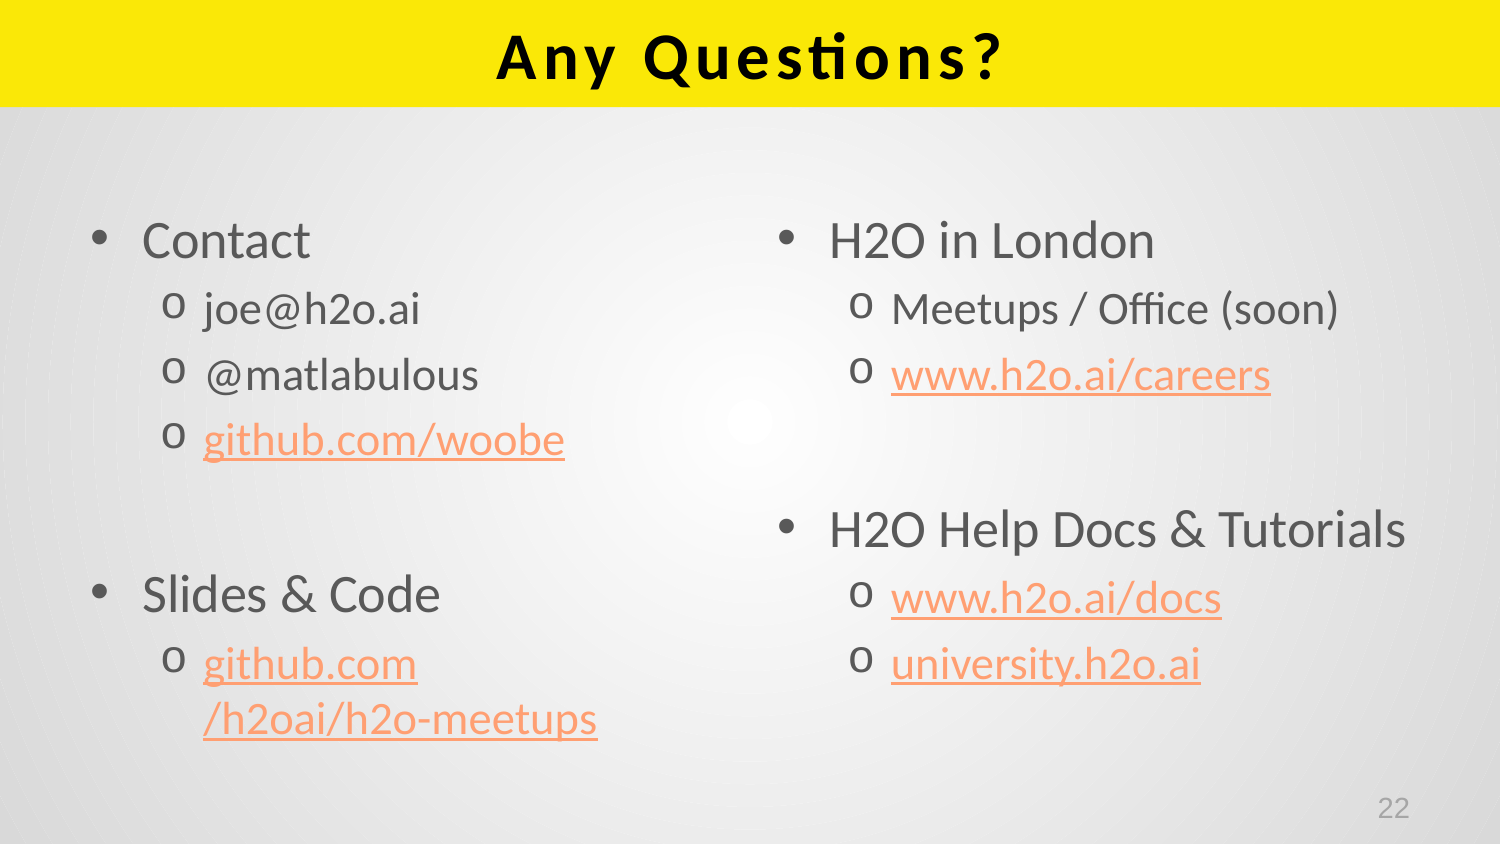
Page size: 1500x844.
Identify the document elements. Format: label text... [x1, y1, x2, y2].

title Any Questions? [75, 0, 1425, 108]
list H2O in London Meetups / Office (soon) www.h2o.ai/careers H2O Help Docs & Tutorials www.h2o.ai/docs university.h2o.ai [762, 196, 1425, 754]
list Contact joe@h2o.ai @matlabulous github.com/woobe Slides & Code github.com/h2oai/h2o-meetups [75, 196, 738, 754]
slide_number 22 [1074, 782, 1425, 827]
